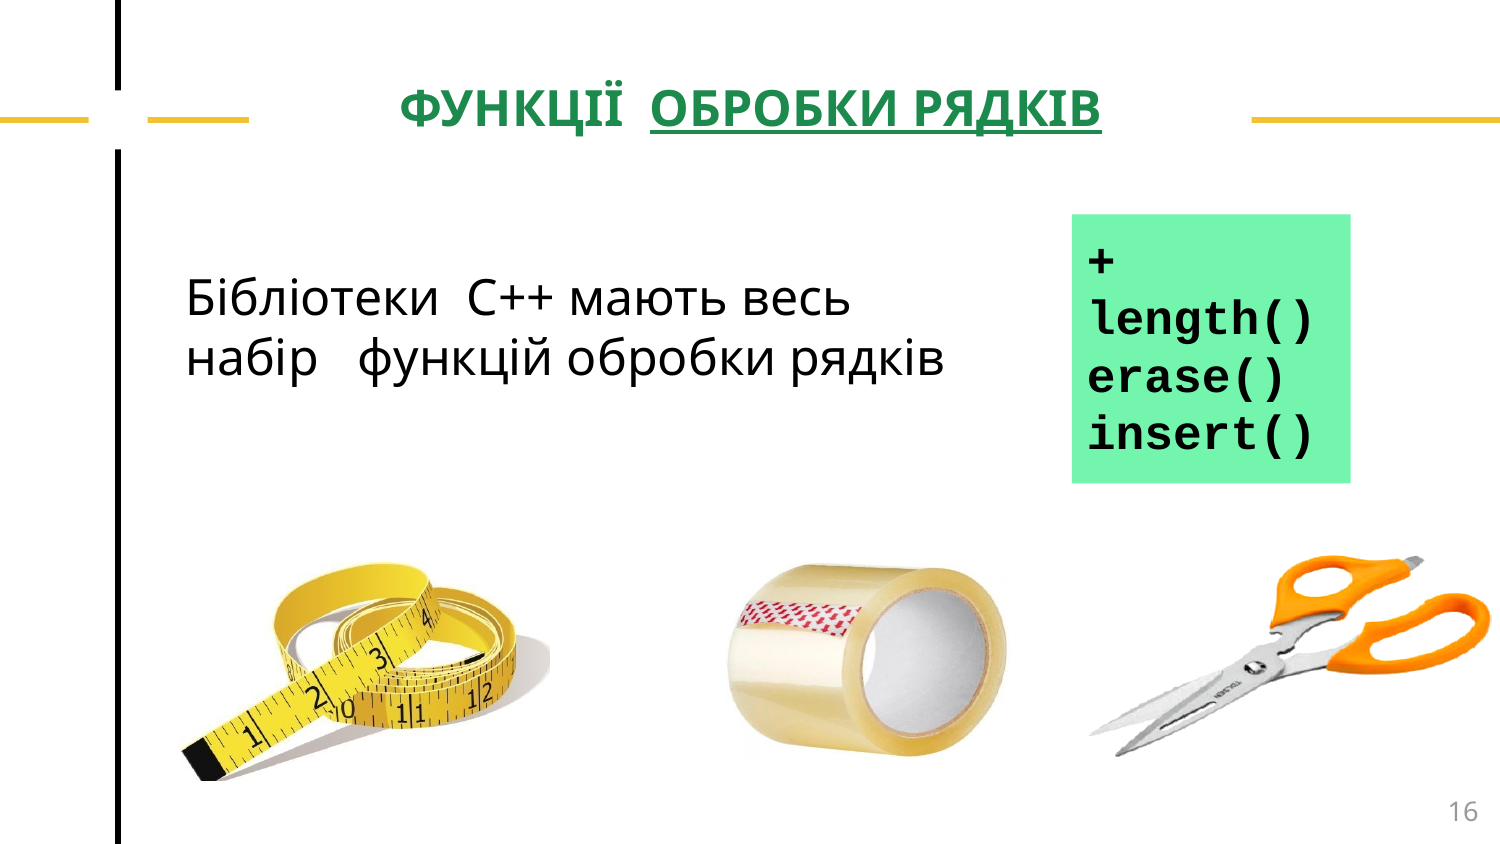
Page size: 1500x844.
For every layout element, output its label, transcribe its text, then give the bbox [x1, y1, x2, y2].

title ФУНКЦІЇ ОБРОБКИ РЯДКІВ [249, 61, 1252, 176]
text_box + length() erase() insert() [1071, 214, 1351, 484]
picture [180, 562, 550, 781]
picture [1071, 503, 1500, 840]
picture [689, 562, 1025, 760]
text_box Бібліотеки С++ мають весь набір функцій обробки рядків [170, 250, 1005, 520]
